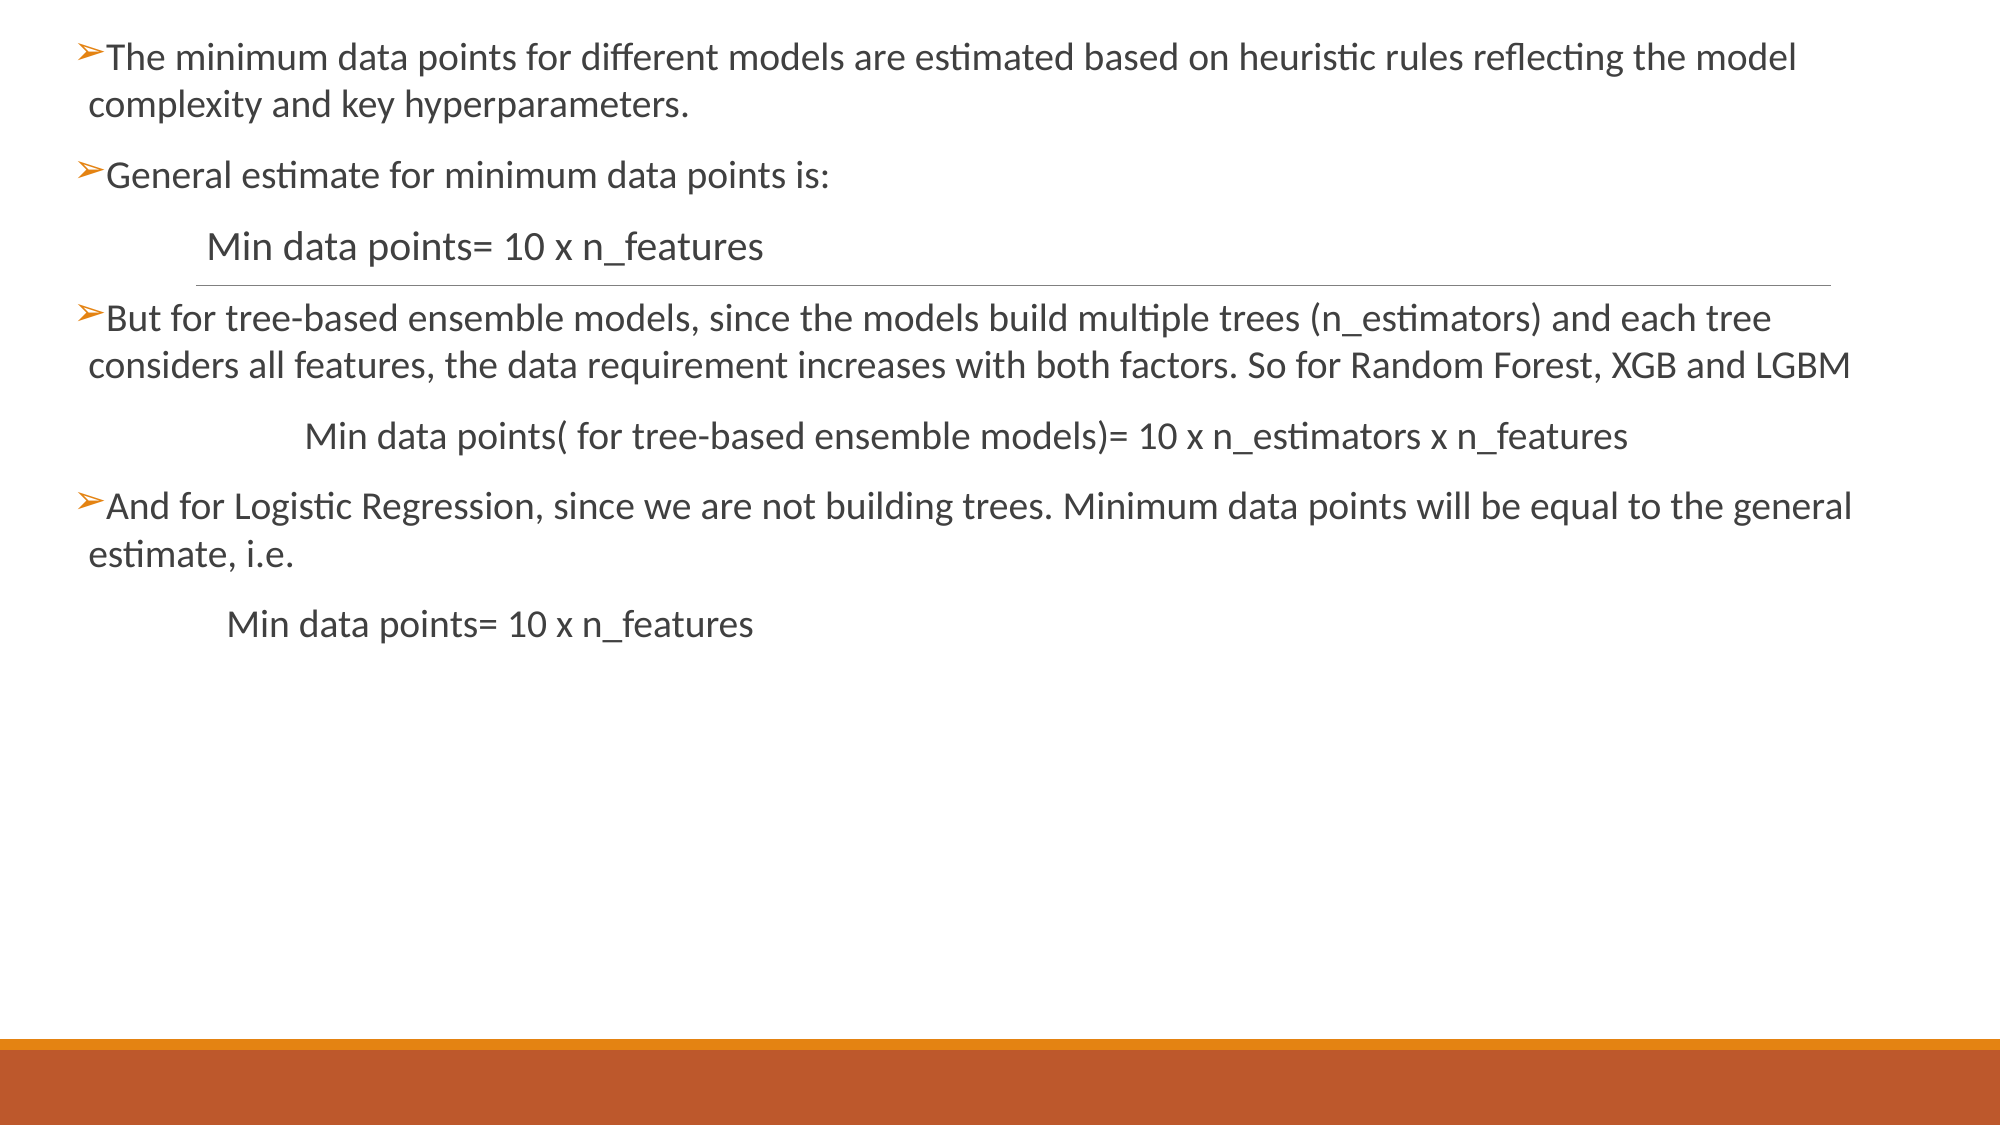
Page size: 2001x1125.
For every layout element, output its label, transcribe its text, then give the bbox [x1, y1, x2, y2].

list The minimum data points for different models are estimated based on heuristic rules reflecting the model complexity and key hyperparameters. General estimate for minimum data points is: Min data points= 10 x n_features But for tree-based ensemble models, since the models build multiple trees (n_estimators) and each tree considers all features, the data requirement increases with both factors. So for Random Forest, XGB and LGBM Min data points( for tree-based ensemble models)= 10 x n_estimators x n_features And for Logistic Regression, since we are not building trees. Minimum data points will be equal to the general estimate, i.e. Min data points= 10 x n_features [72, 30, 1904, 1034]
